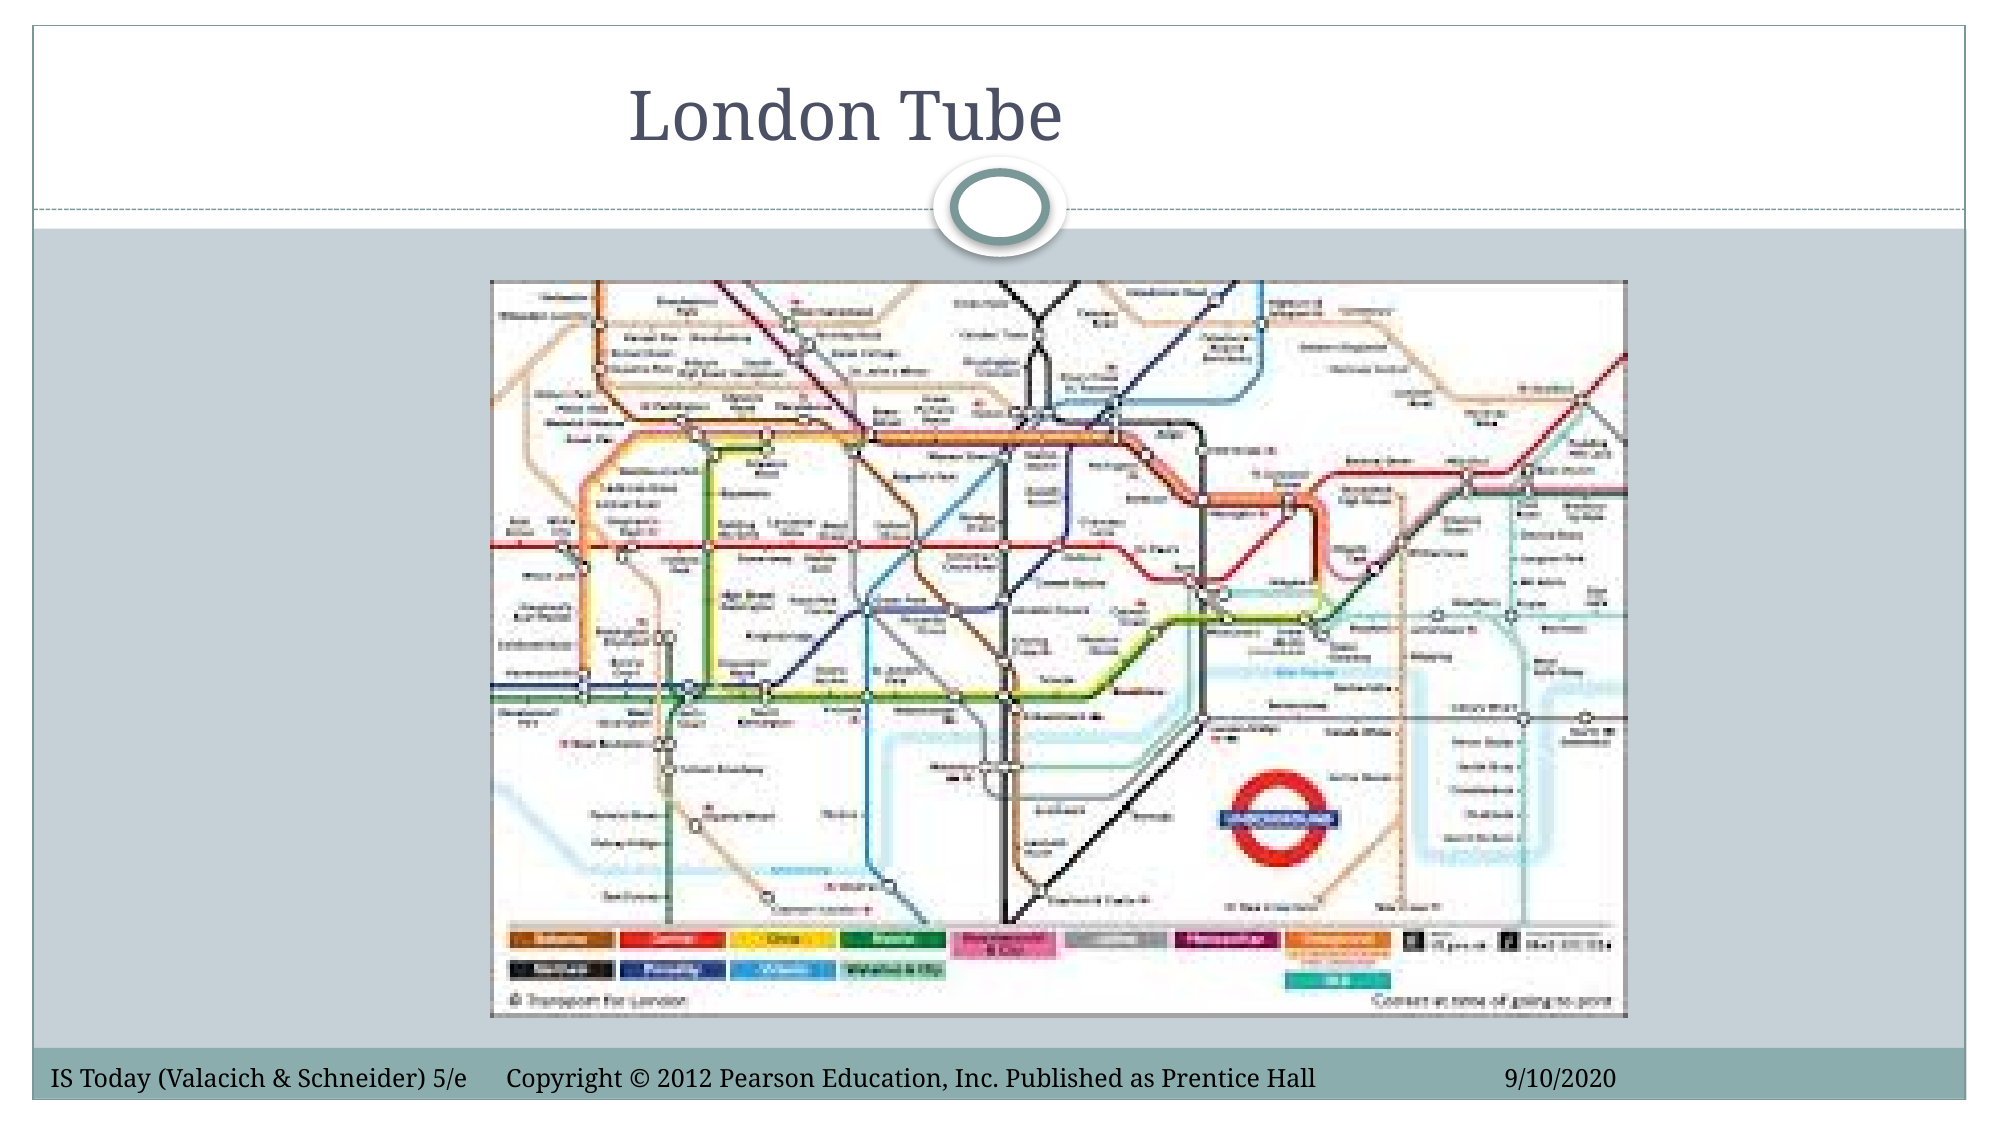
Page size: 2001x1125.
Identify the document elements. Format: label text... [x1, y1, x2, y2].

picture [489, 280, 1628, 1019]
title London Tube [326, 0, 1368, 162]
